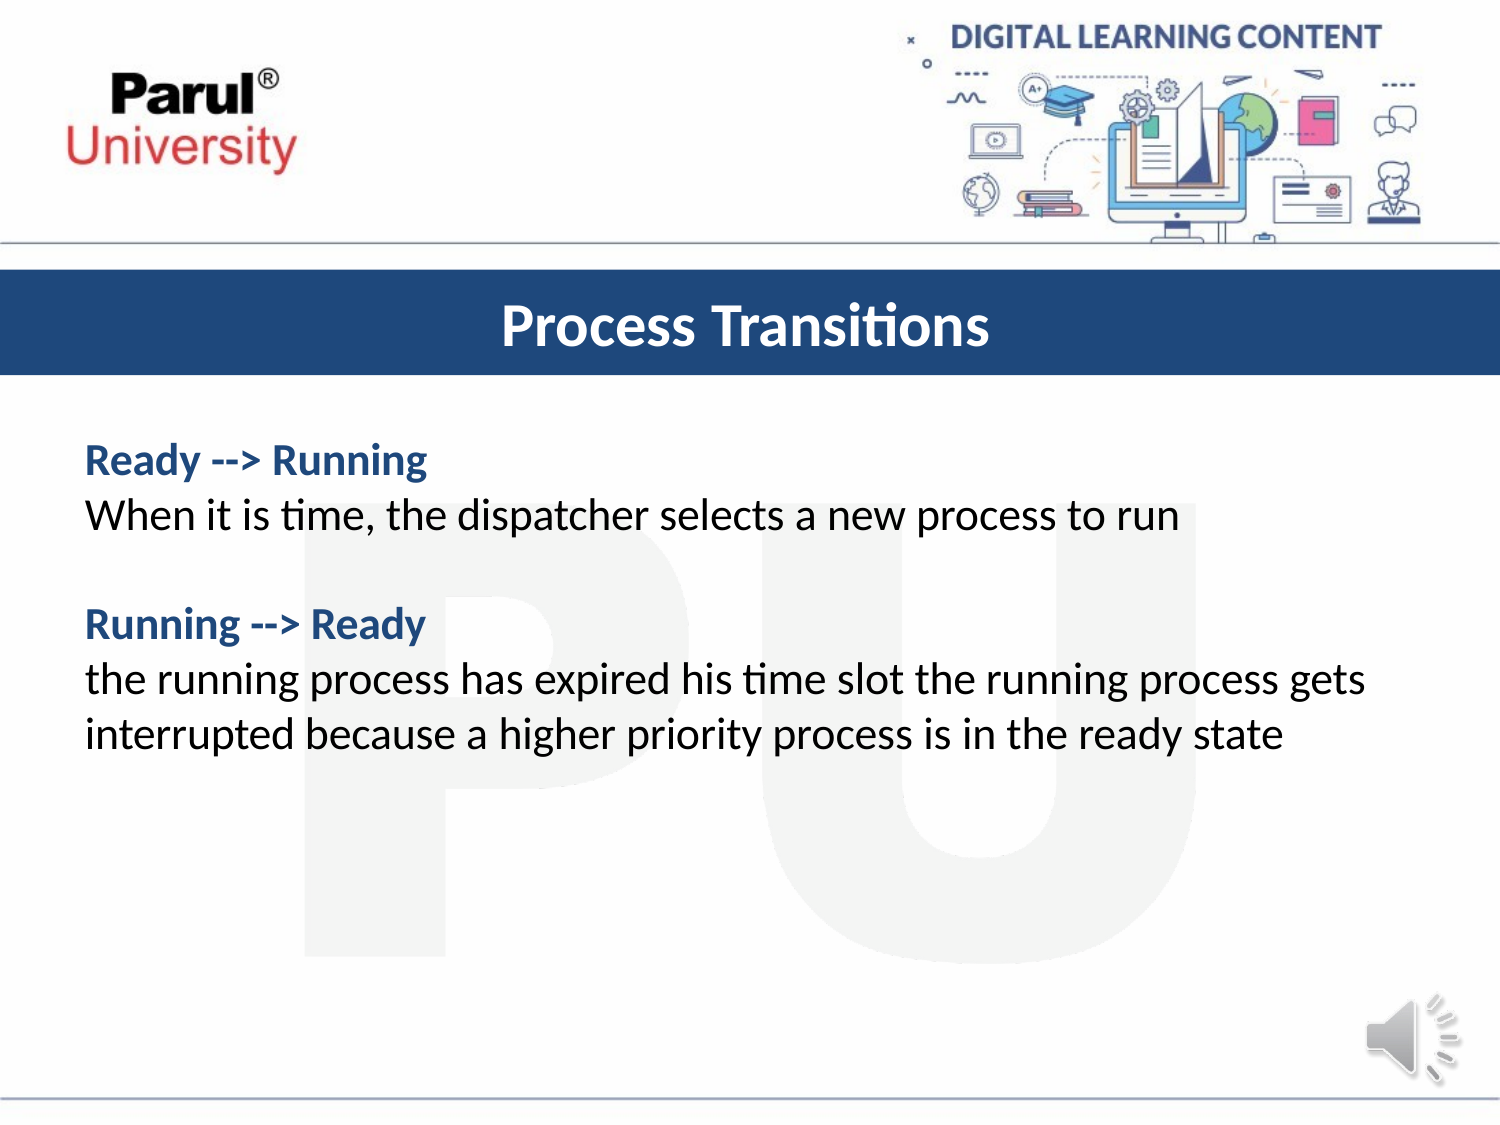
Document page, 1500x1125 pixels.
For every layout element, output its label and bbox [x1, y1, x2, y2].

text_box [0, 0, 1500, 1125]
picture [1364, 989, 1465, 1090]
